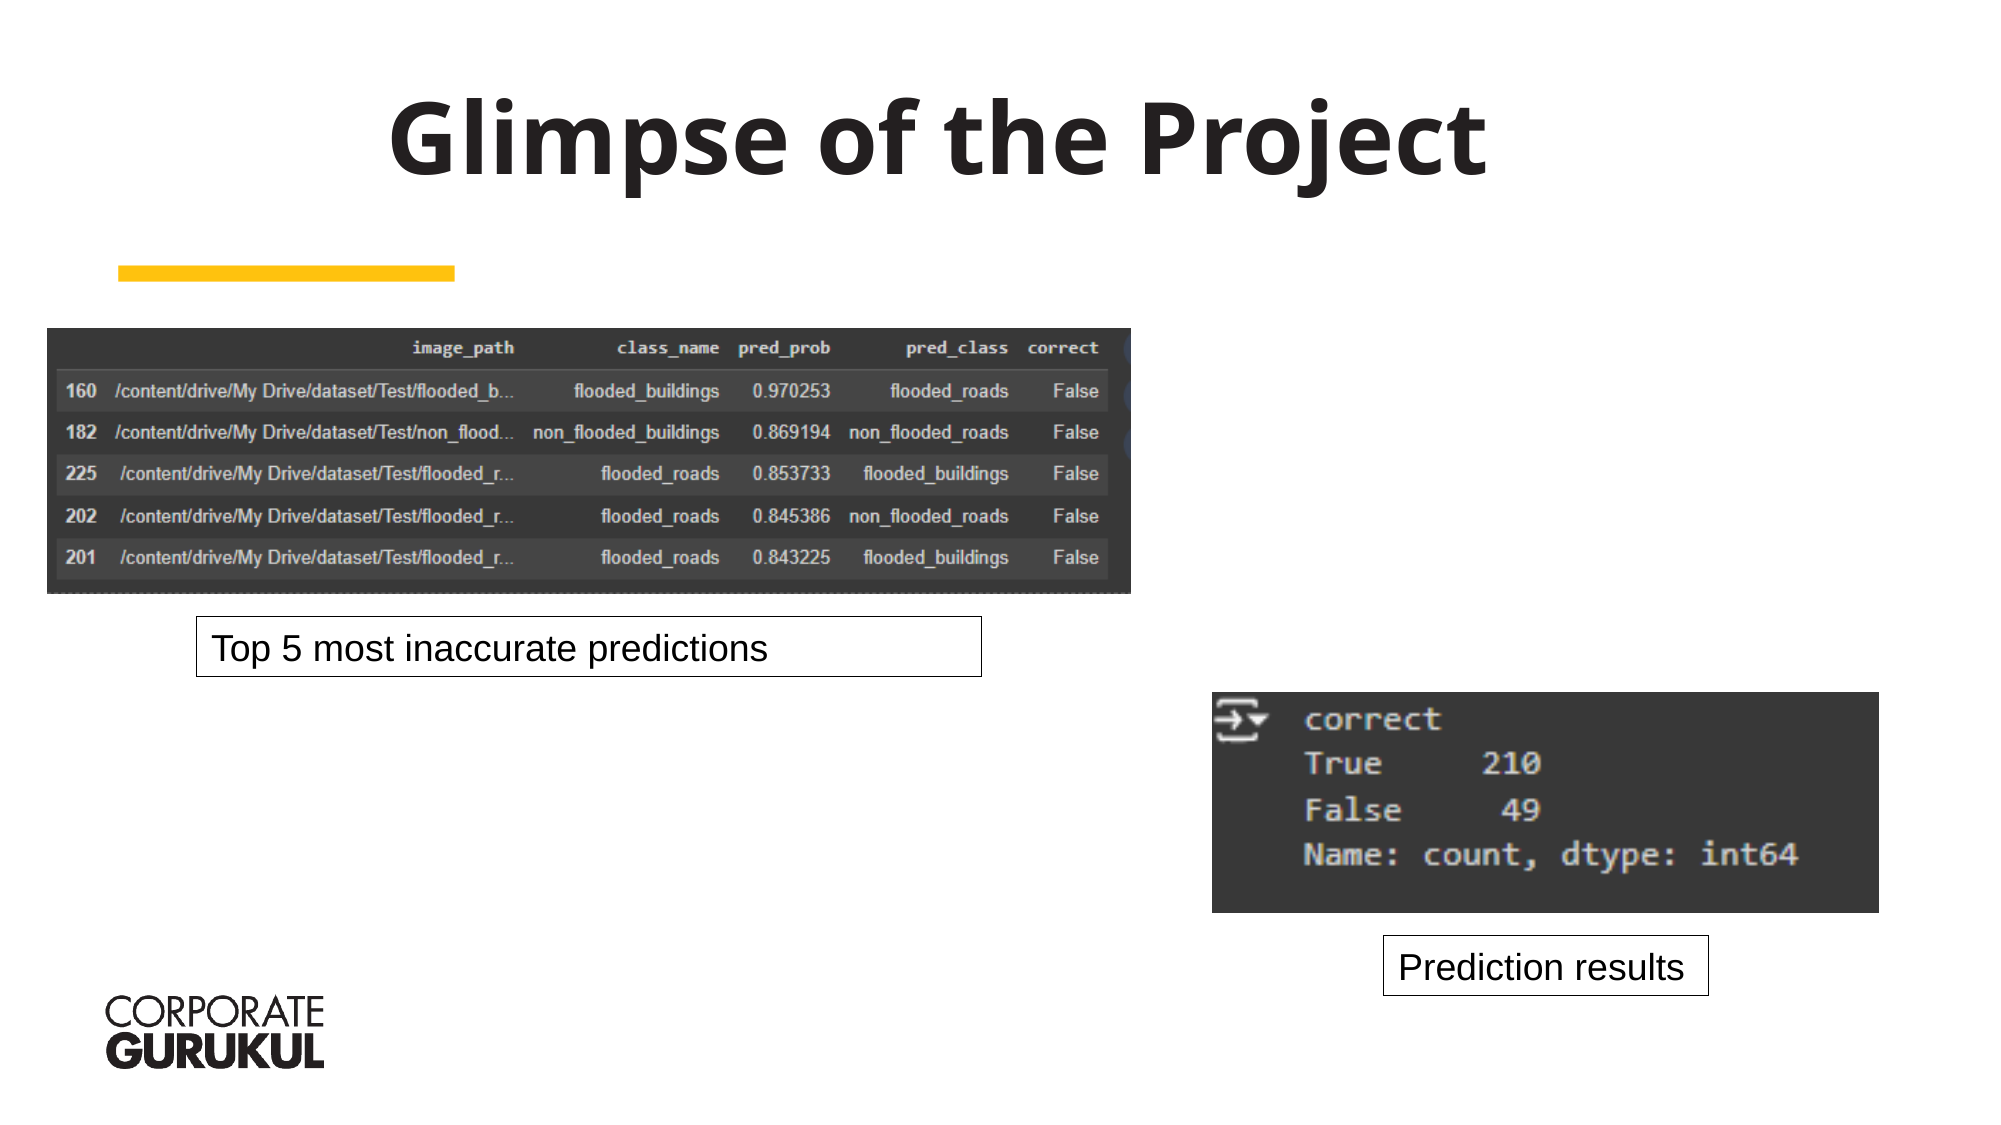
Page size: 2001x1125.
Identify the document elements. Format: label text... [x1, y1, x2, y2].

text_box Prediction results [1383, 935, 1709, 996]
picture [1212, 692, 1879, 913]
list Glimpse of the Project [371, 62, 1650, 222]
text_box Top 5 most inaccurate predictions [196, 616, 982, 677]
picture [105, 994, 324, 1069]
picture [47, 328, 1131, 594]
picture [118, 265, 455, 282]
